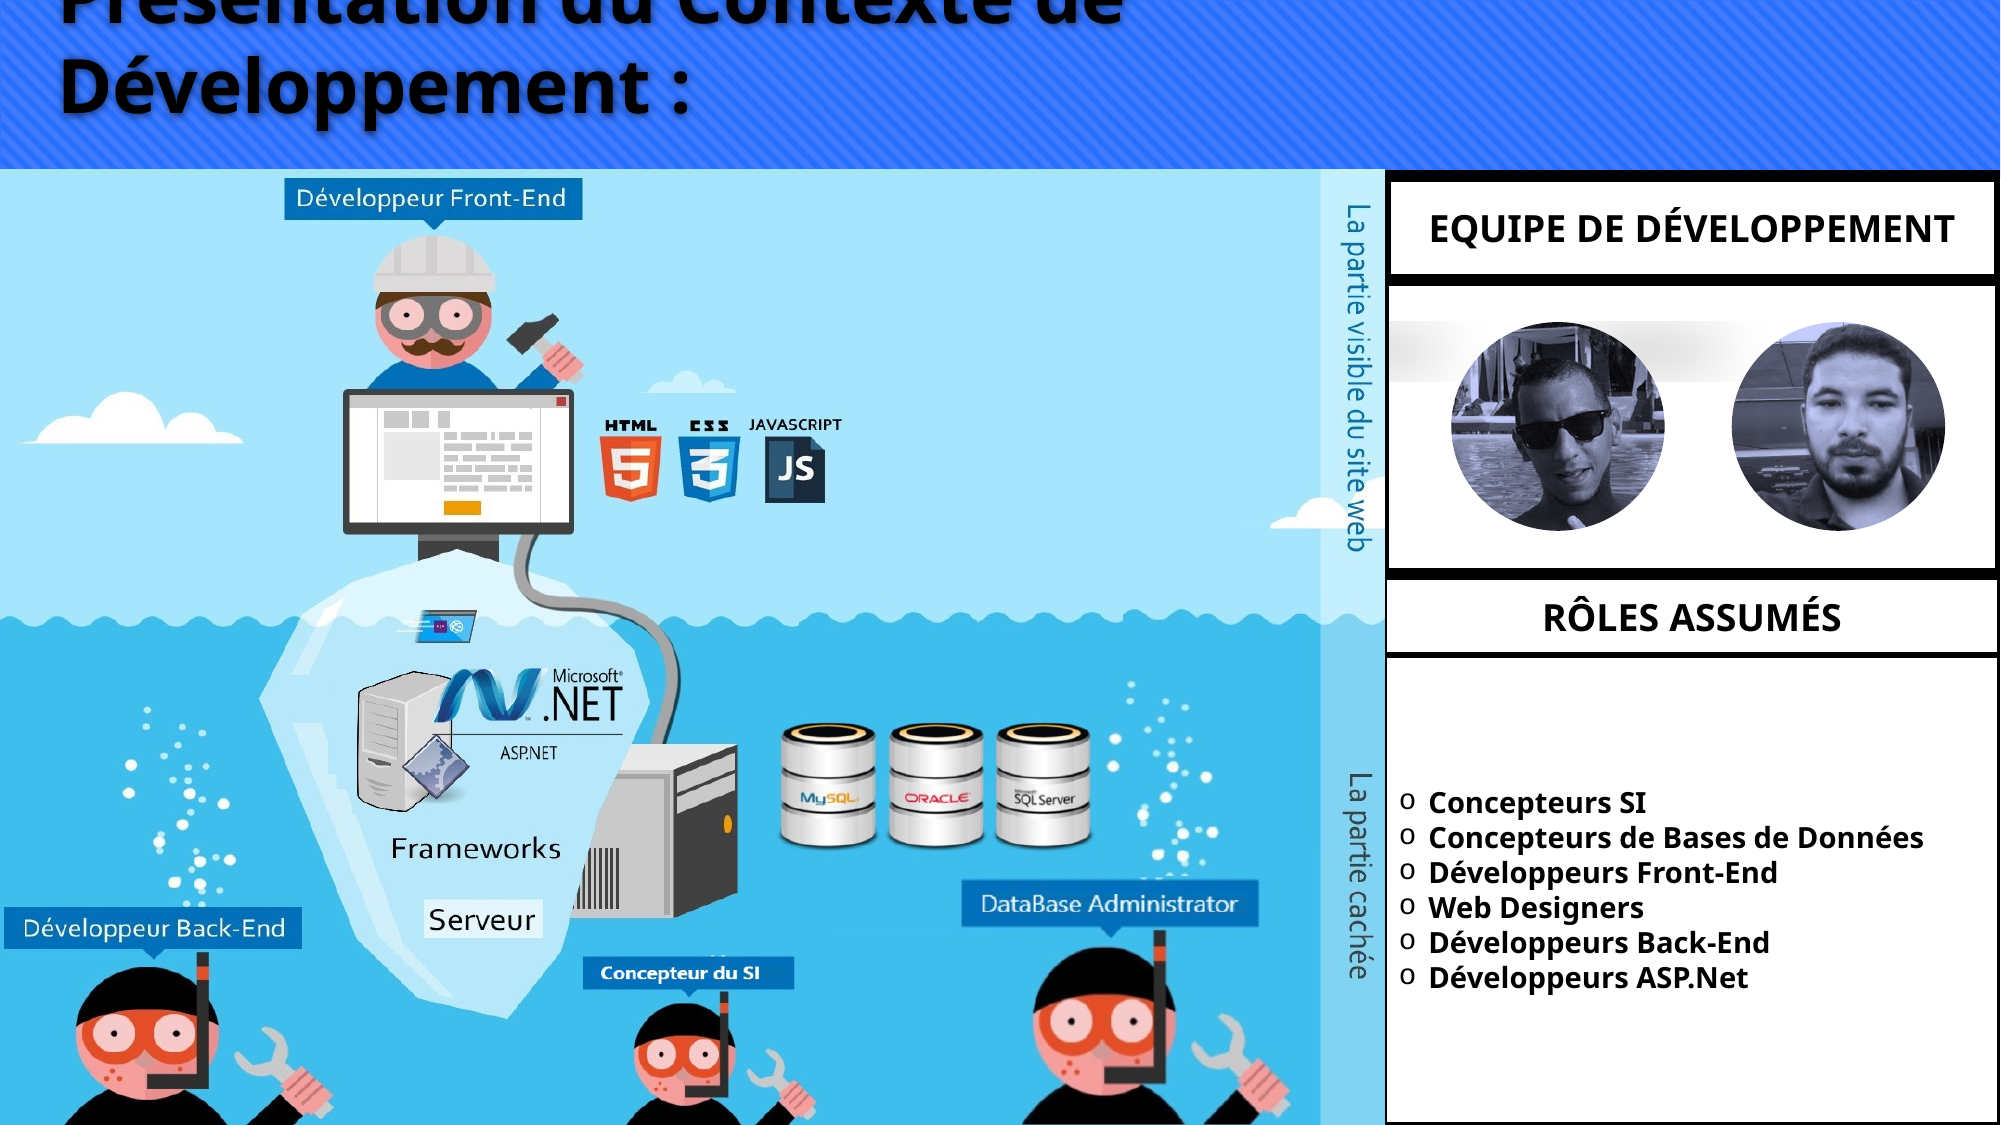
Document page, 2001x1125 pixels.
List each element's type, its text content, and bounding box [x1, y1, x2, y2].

text_box Concepteurs SI Concepteurs de Bases de Données Développeurs Front-End Web Designers Développeurs Back-End Développeurs ASP.Net [1385, 652, 2000, 1125]
title Présentation du Contexte de Développement : [42, 32, 1777, 137]
text_box RÔLES ASSUMÉS [1385, 576, 2000, 652]
picture [0, 168, 1385, 1125]
picture [1731, 321, 1946, 531]
text_box [1385, 281, 2000, 574]
text_box EQUIPE DE DÉVELOPPEMENT [1385, 175, 2000, 281]
picture [1451, 321, 1665, 531]
